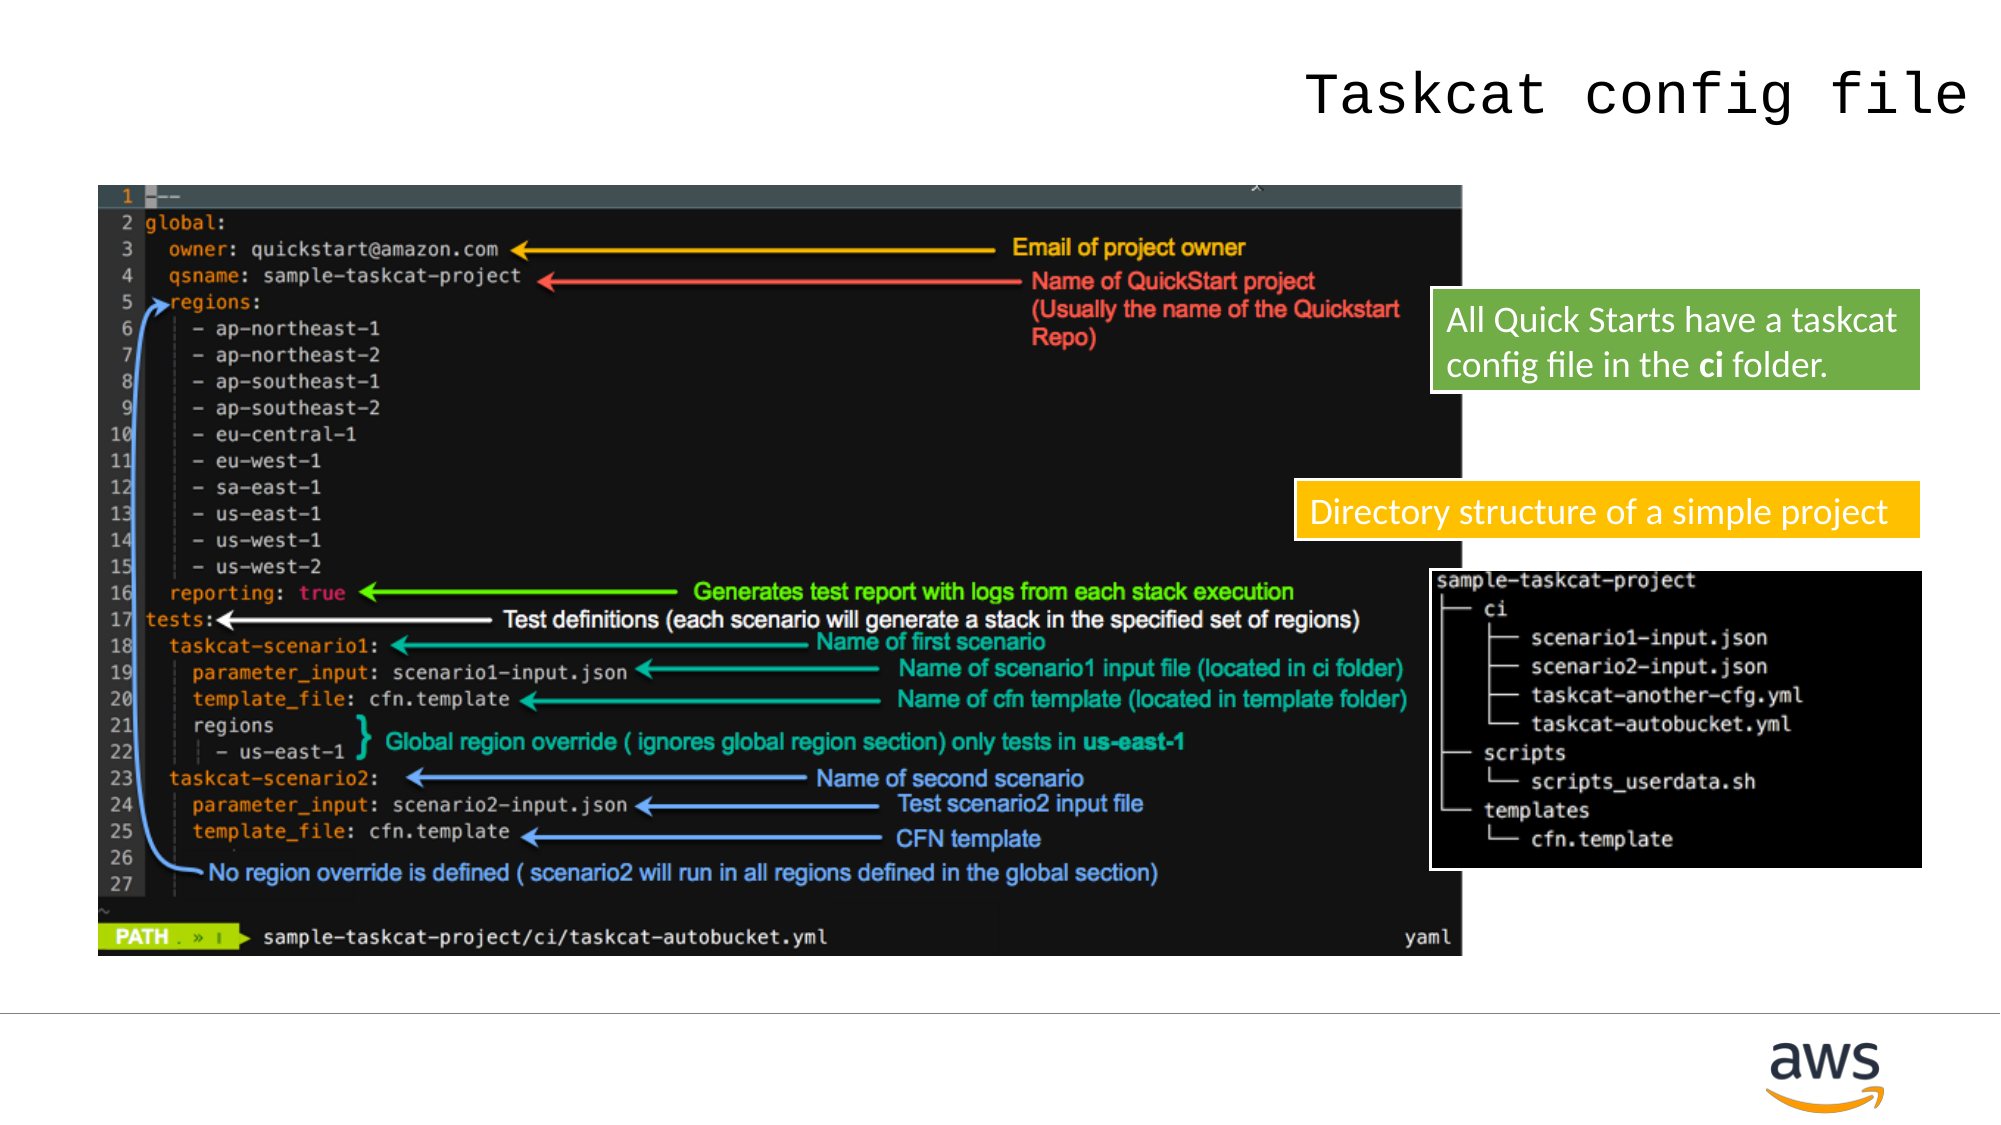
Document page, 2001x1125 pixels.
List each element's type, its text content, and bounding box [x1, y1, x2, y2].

text_box Directory structure of a simple project [1467, 478, 1923, 541]
title Taskcat config file [484, 4, 1985, 186]
picture [98, 185, 1922, 957]
text_box All Quick Starts have a taskcat config file in the ci folder. [1467, 286, 1923, 394]
picture [1765, 1042, 1885, 1114]
